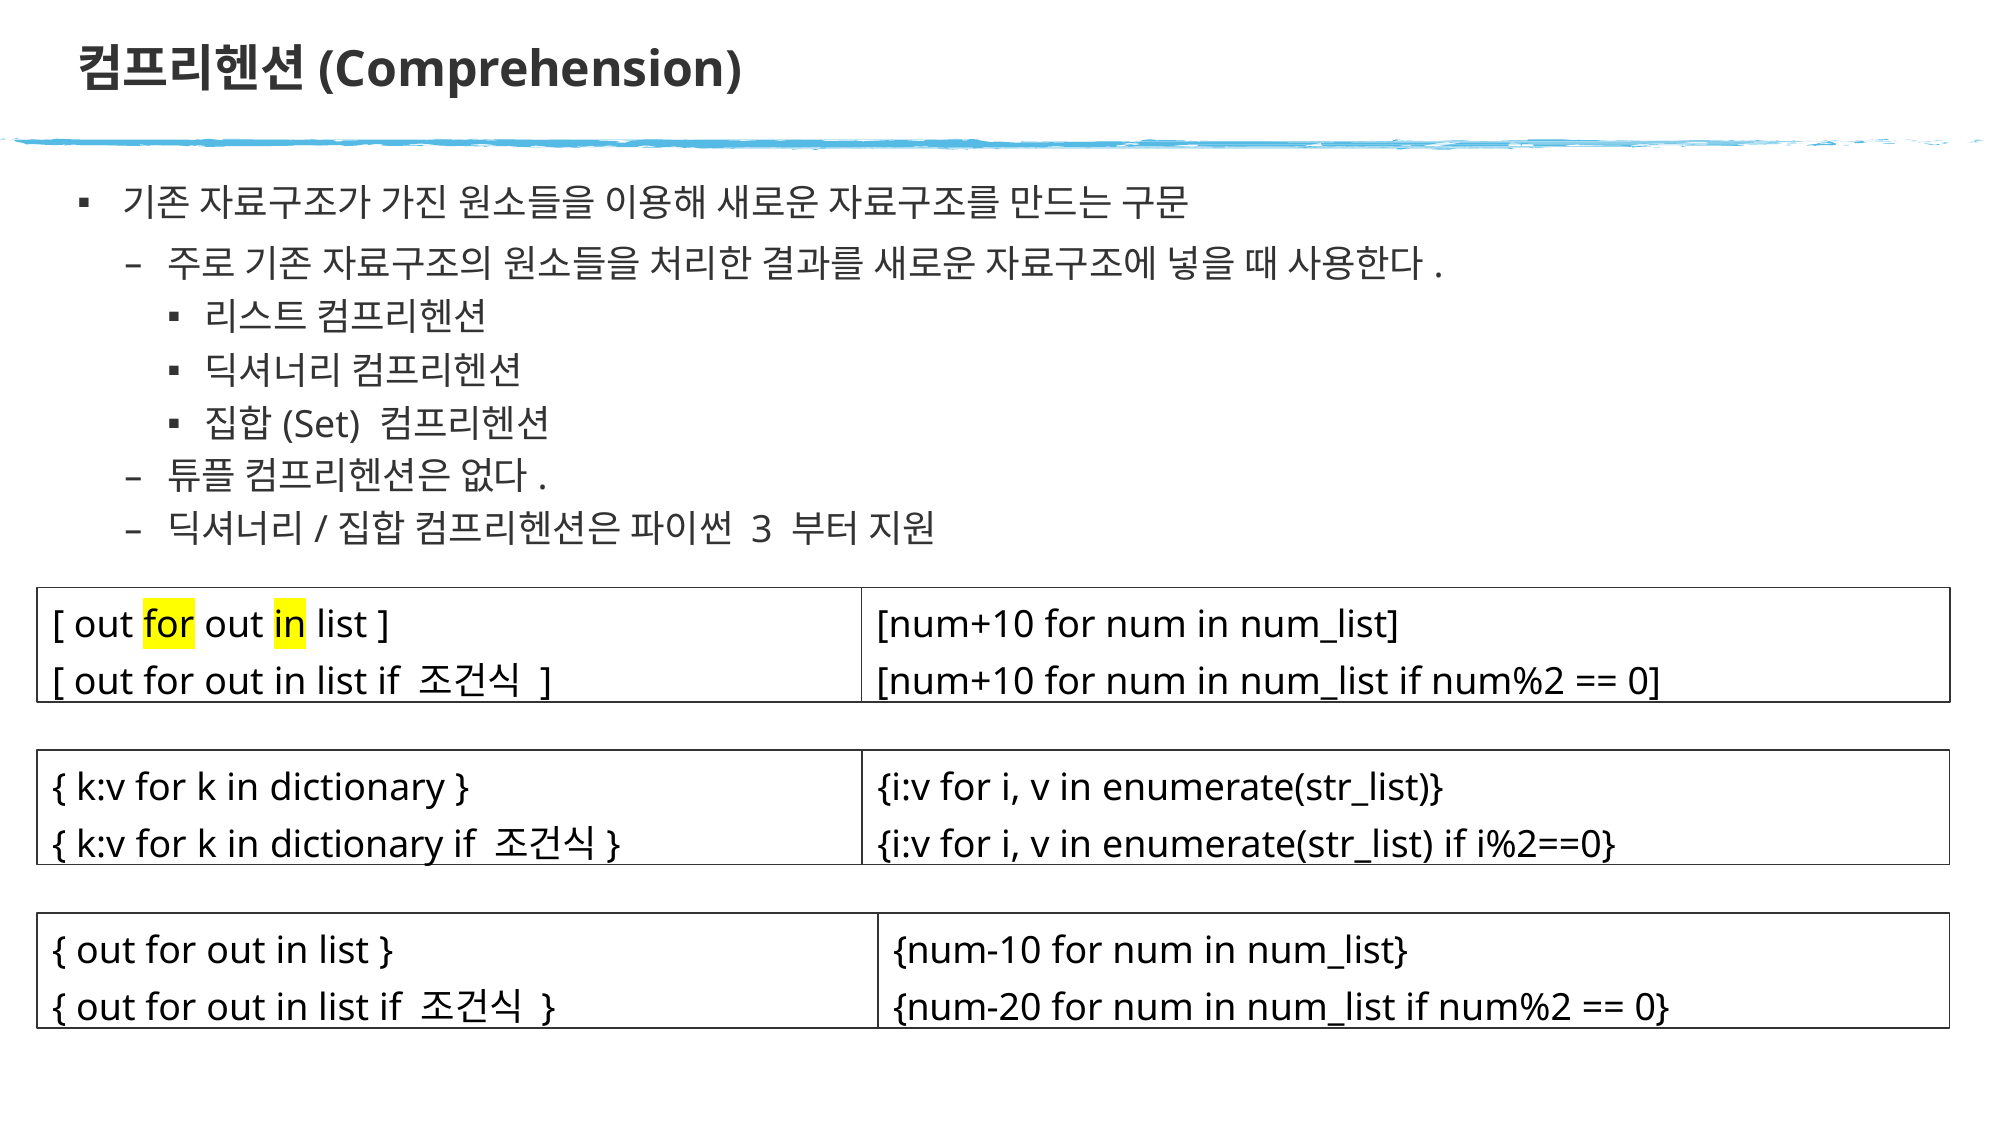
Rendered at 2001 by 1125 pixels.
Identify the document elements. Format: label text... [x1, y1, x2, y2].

title 컴프리헨션(Comprehension) [75, 34, 1700, 225]
text_box { out for out in list } { out for out in list if 조건식 } [37, 913, 877, 1028]
text_box {i:v for i, v in enumerate(str_list)} {i:v for i, v in enumerate(str_list) if i%2==0} [862, 750, 1950, 865]
text_box [ out for out in list ] [ out for out in list if 조건식 ] [37, 587, 861, 703]
text_box 기존 자료구조가 가진 원소들을 이용해 새로운 자료구조를 만드는 구문 주로 기존 자료구조의 원소들을 처리한 결과를 새로운 자료구조에 넣을 때 사용한다. 리스트 컴프리헨션 딕셔너리 컴프리헨션 집합(Set) 컴프리헨션 튜플 컴프리헨션은 없다. 딕셔너리/집합 컴프리헨션은 파이썬 3 부터 지원 [75, 225, 1662, 551]
text_box [num+10 for num in num_list] [num+10 for num in num_list if num%2 == 0] [861, 587, 1950, 703]
text_box { k:v for k in dictionary } { k:v for k in dictionary if 조건식} [37, 750, 862, 865]
text_box {num-10 for num in num_list} {num-20 for num in num_list if num%2 == 0} [877, 913, 1950, 1028]
